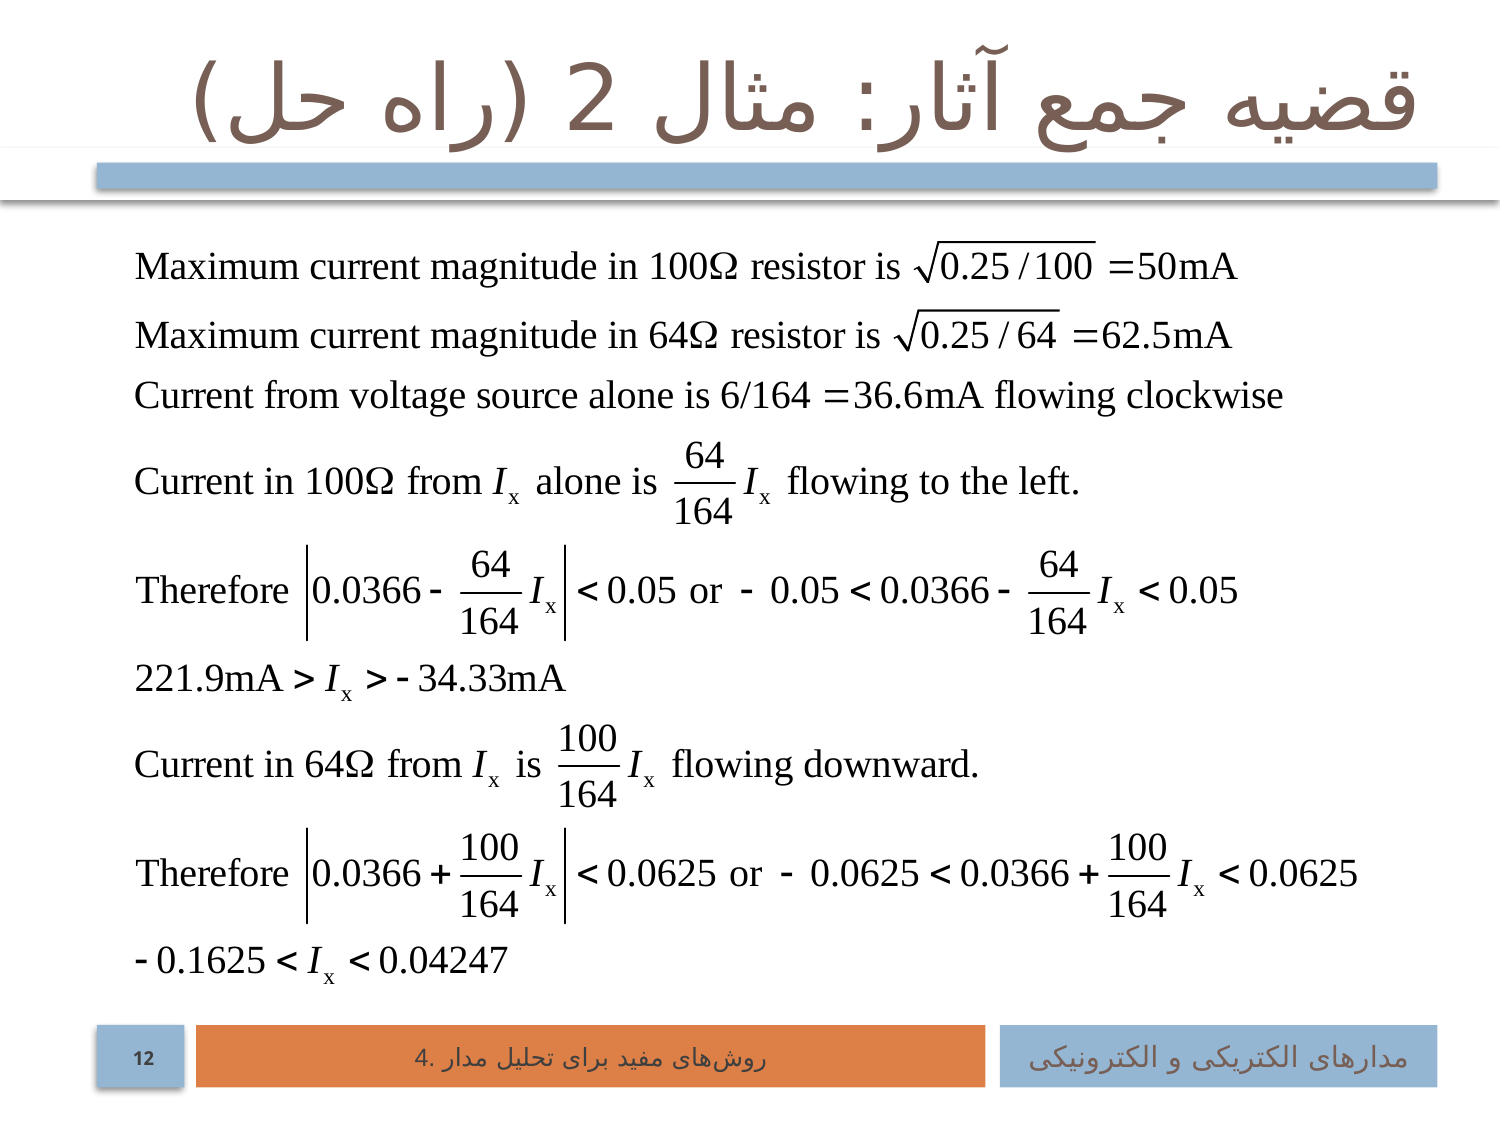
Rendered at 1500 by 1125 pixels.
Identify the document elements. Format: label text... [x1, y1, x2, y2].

slide_number مدارهای الکتریکی و الکترونیکی [999, 1025, 1438, 1088]
title قضیه جمع آثار: مثال 2 (راه حل) [100, 37, 1438, 150]
slide_number 12 [99, 1038, 188, 1079]
footer 4. روش‌های مفید برای تحلیل مدار [196, 1025, 986, 1088]
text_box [131, 237, 1362, 989]
